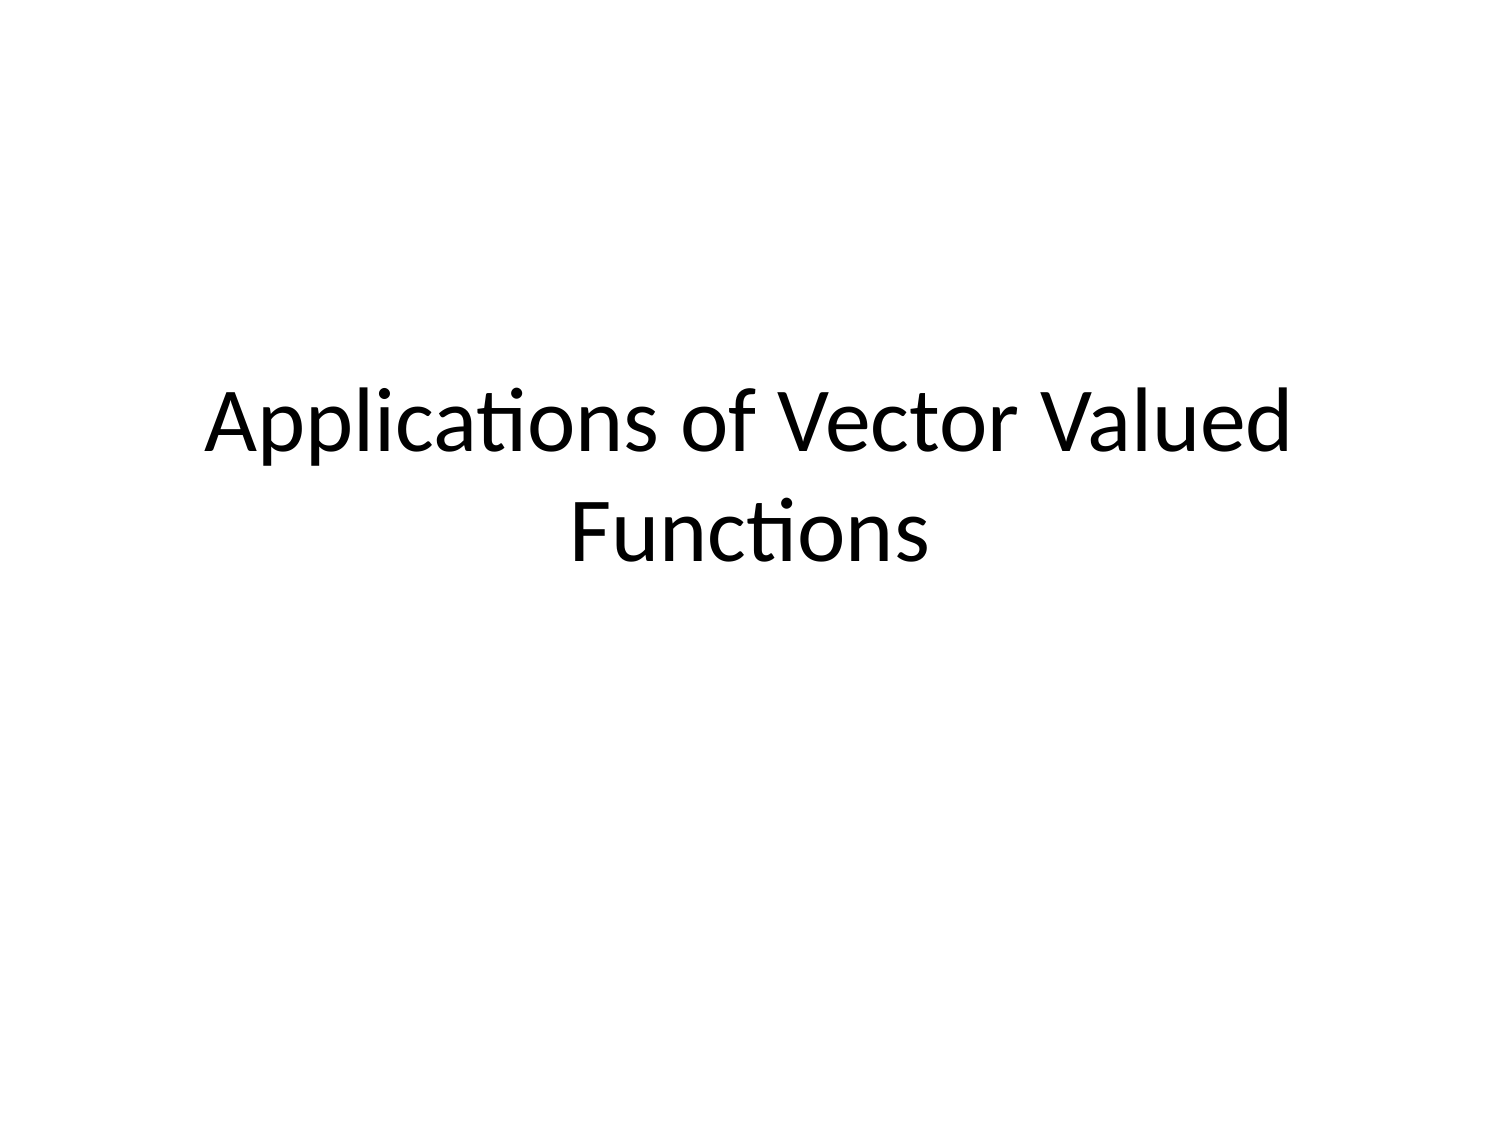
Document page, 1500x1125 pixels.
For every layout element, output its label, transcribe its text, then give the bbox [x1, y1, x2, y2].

title Applications of Vector Valued Functions [112, 349, 1388, 591]
